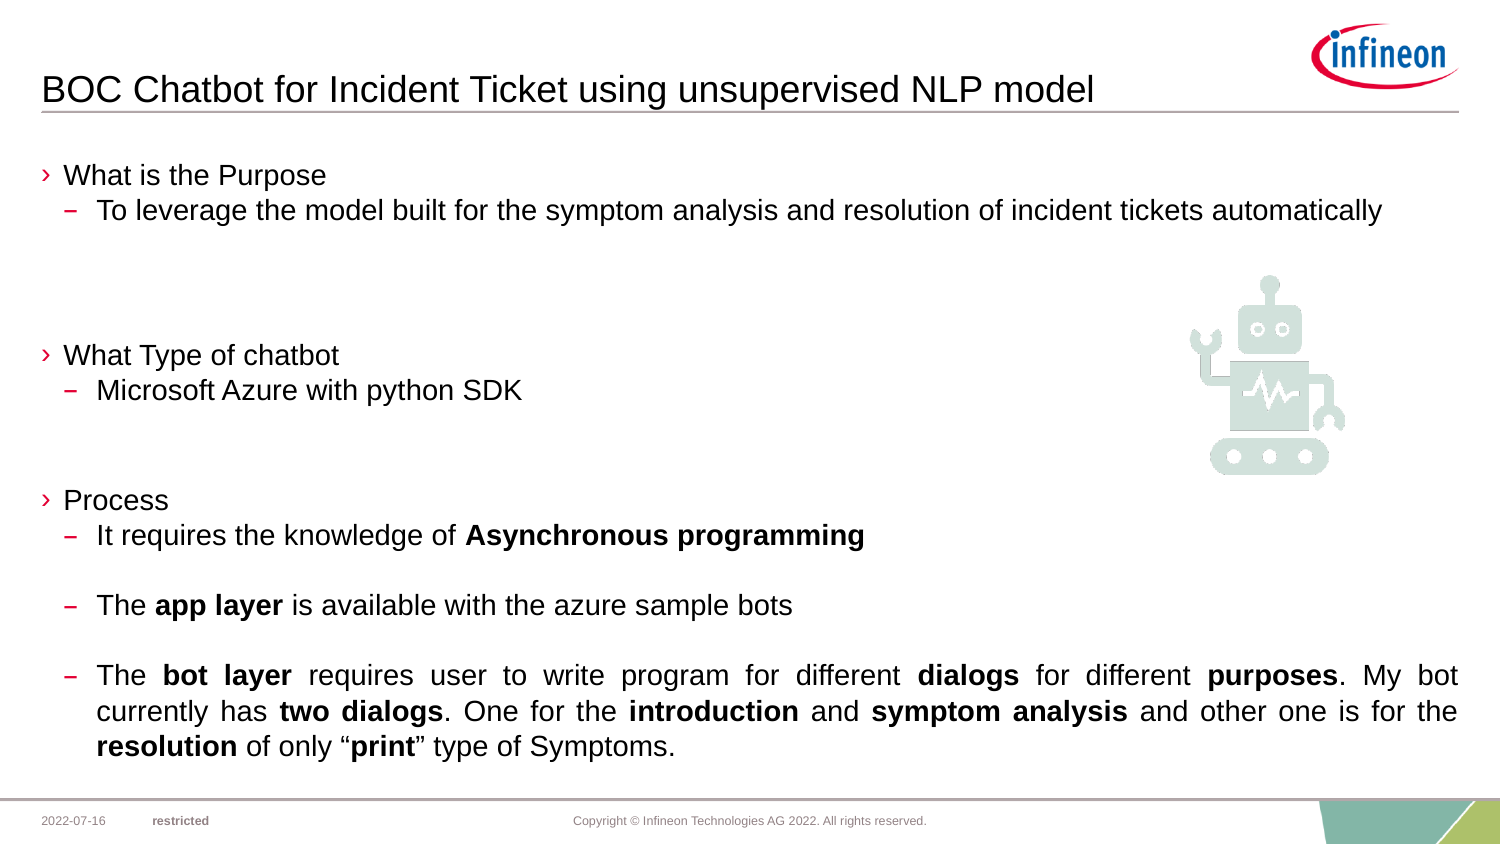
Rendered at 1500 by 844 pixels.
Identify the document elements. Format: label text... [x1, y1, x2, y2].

text_box What is the Purpose To leverage the model built for the symptom analysis and resolution of incident tickets automatically What Type of chatbot Microsoft Azure with python SDK Process It requires the knowledge of Asynchronous programming The app layer is available with the azure sample bots The bot layer requires user to write program for different dialogs for different purposes. My bot currently has two dialogs. One for the introduction and symptom analysis and other one is for the resolution of only “print” type of Symptoms. [41, 156, 1459, 786]
picture [0, 0, 1500, 112]
picture [0, 799, 1500, 844]
picture [1151, 260, 1388, 498]
title BOC Chatbot for Incident Ticket using unsupervised NLP model [41, 23, 1224, 112]
